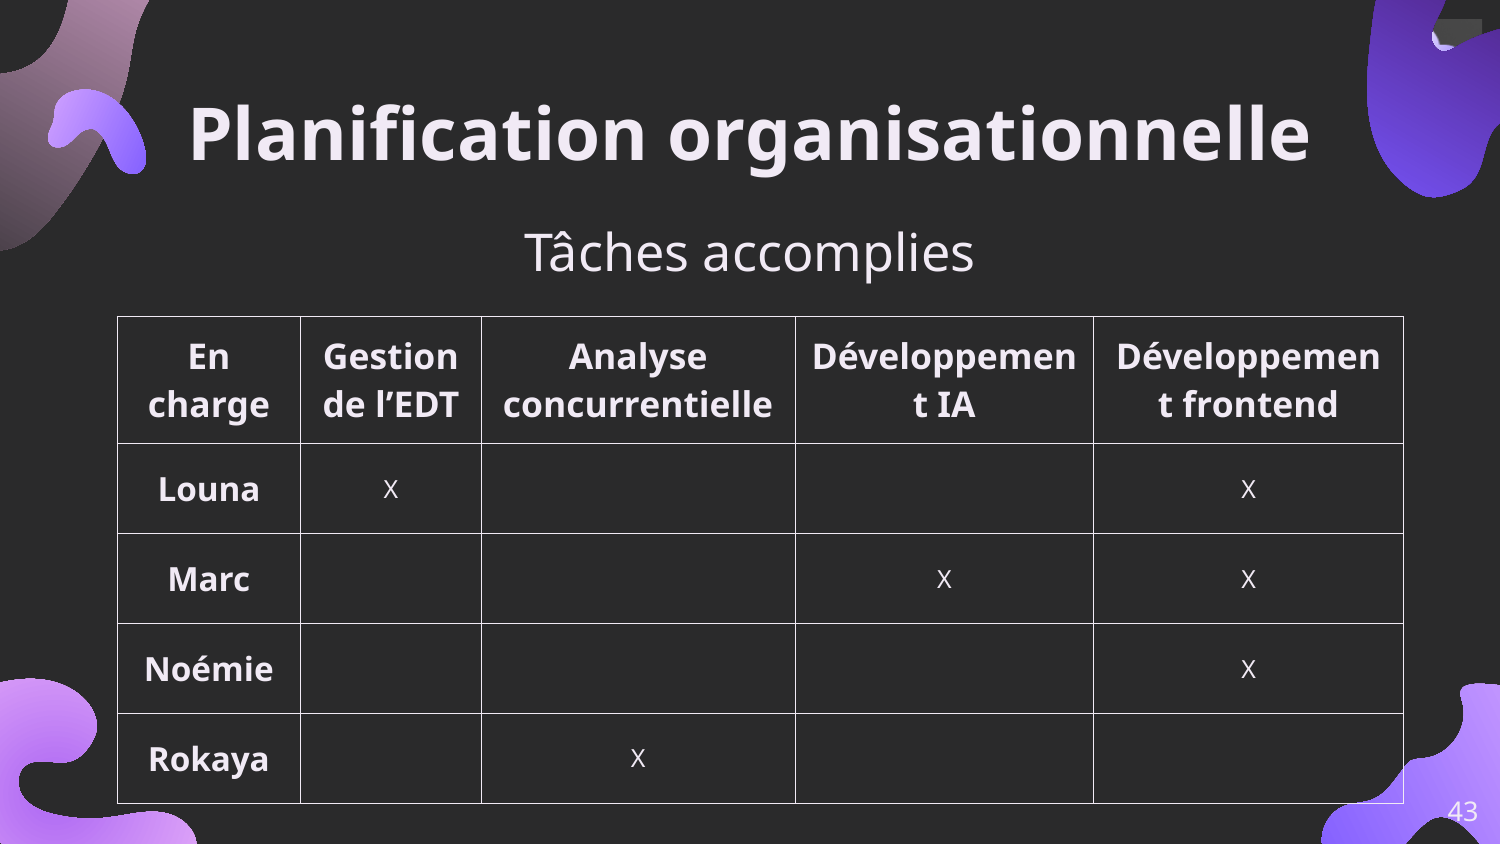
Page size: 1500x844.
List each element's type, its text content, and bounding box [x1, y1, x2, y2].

table_cell [796, 444, 1093, 533]
title Planification organisationnelle [118, 72, 1382, 167]
text_box [0, 678, 197, 844]
table_cell [482, 624, 795, 713]
table_cell Louna [118, 444, 300, 533]
subtitle Tâches accomplies [386, 204, 1114, 280]
table_header Développement frontend [1094, 317, 1403, 443]
table_cell Marc [118, 534, 300, 623]
table_cell [482, 444, 795, 533]
table_cell [796, 624, 1093, 713]
table_cell [796, 714, 1093, 803]
table_cell X [1094, 624, 1403, 713]
table_cell X [1094, 444, 1403, 533]
table_header En charge [118, 317, 300, 443]
text_box [48, 89, 146, 174]
table_cell [482, 534, 795, 623]
slide_number ‹#› [1403, 779, 1494, 844]
table_header Développement IA [796, 317, 1093, 443]
table_cell X [796, 534, 1093, 623]
text_box [1367, 0, 1500, 198]
table_cell X [1094, 534, 1403, 623]
table_cell Rokaya [118, 714, 300, 803]
table_cell [301, 624, 481, 713]
table_cell [1094, 714, 1403, 803]
table_header Gestion de l’EDT [301, 317, 481, 443]
table_cell X [482, 714, 795, 803]
picture [1432, 19, 1483, 51]
table_cell [301, 534, 481, 623]
table_cell Noémie [118, 624, 300, 713]
table_header Analyse concurrentielle [482, 317, 795, 443]
table_cell X [301, 444, 481, 533]
table_cell [301, 714, 481, 803]
